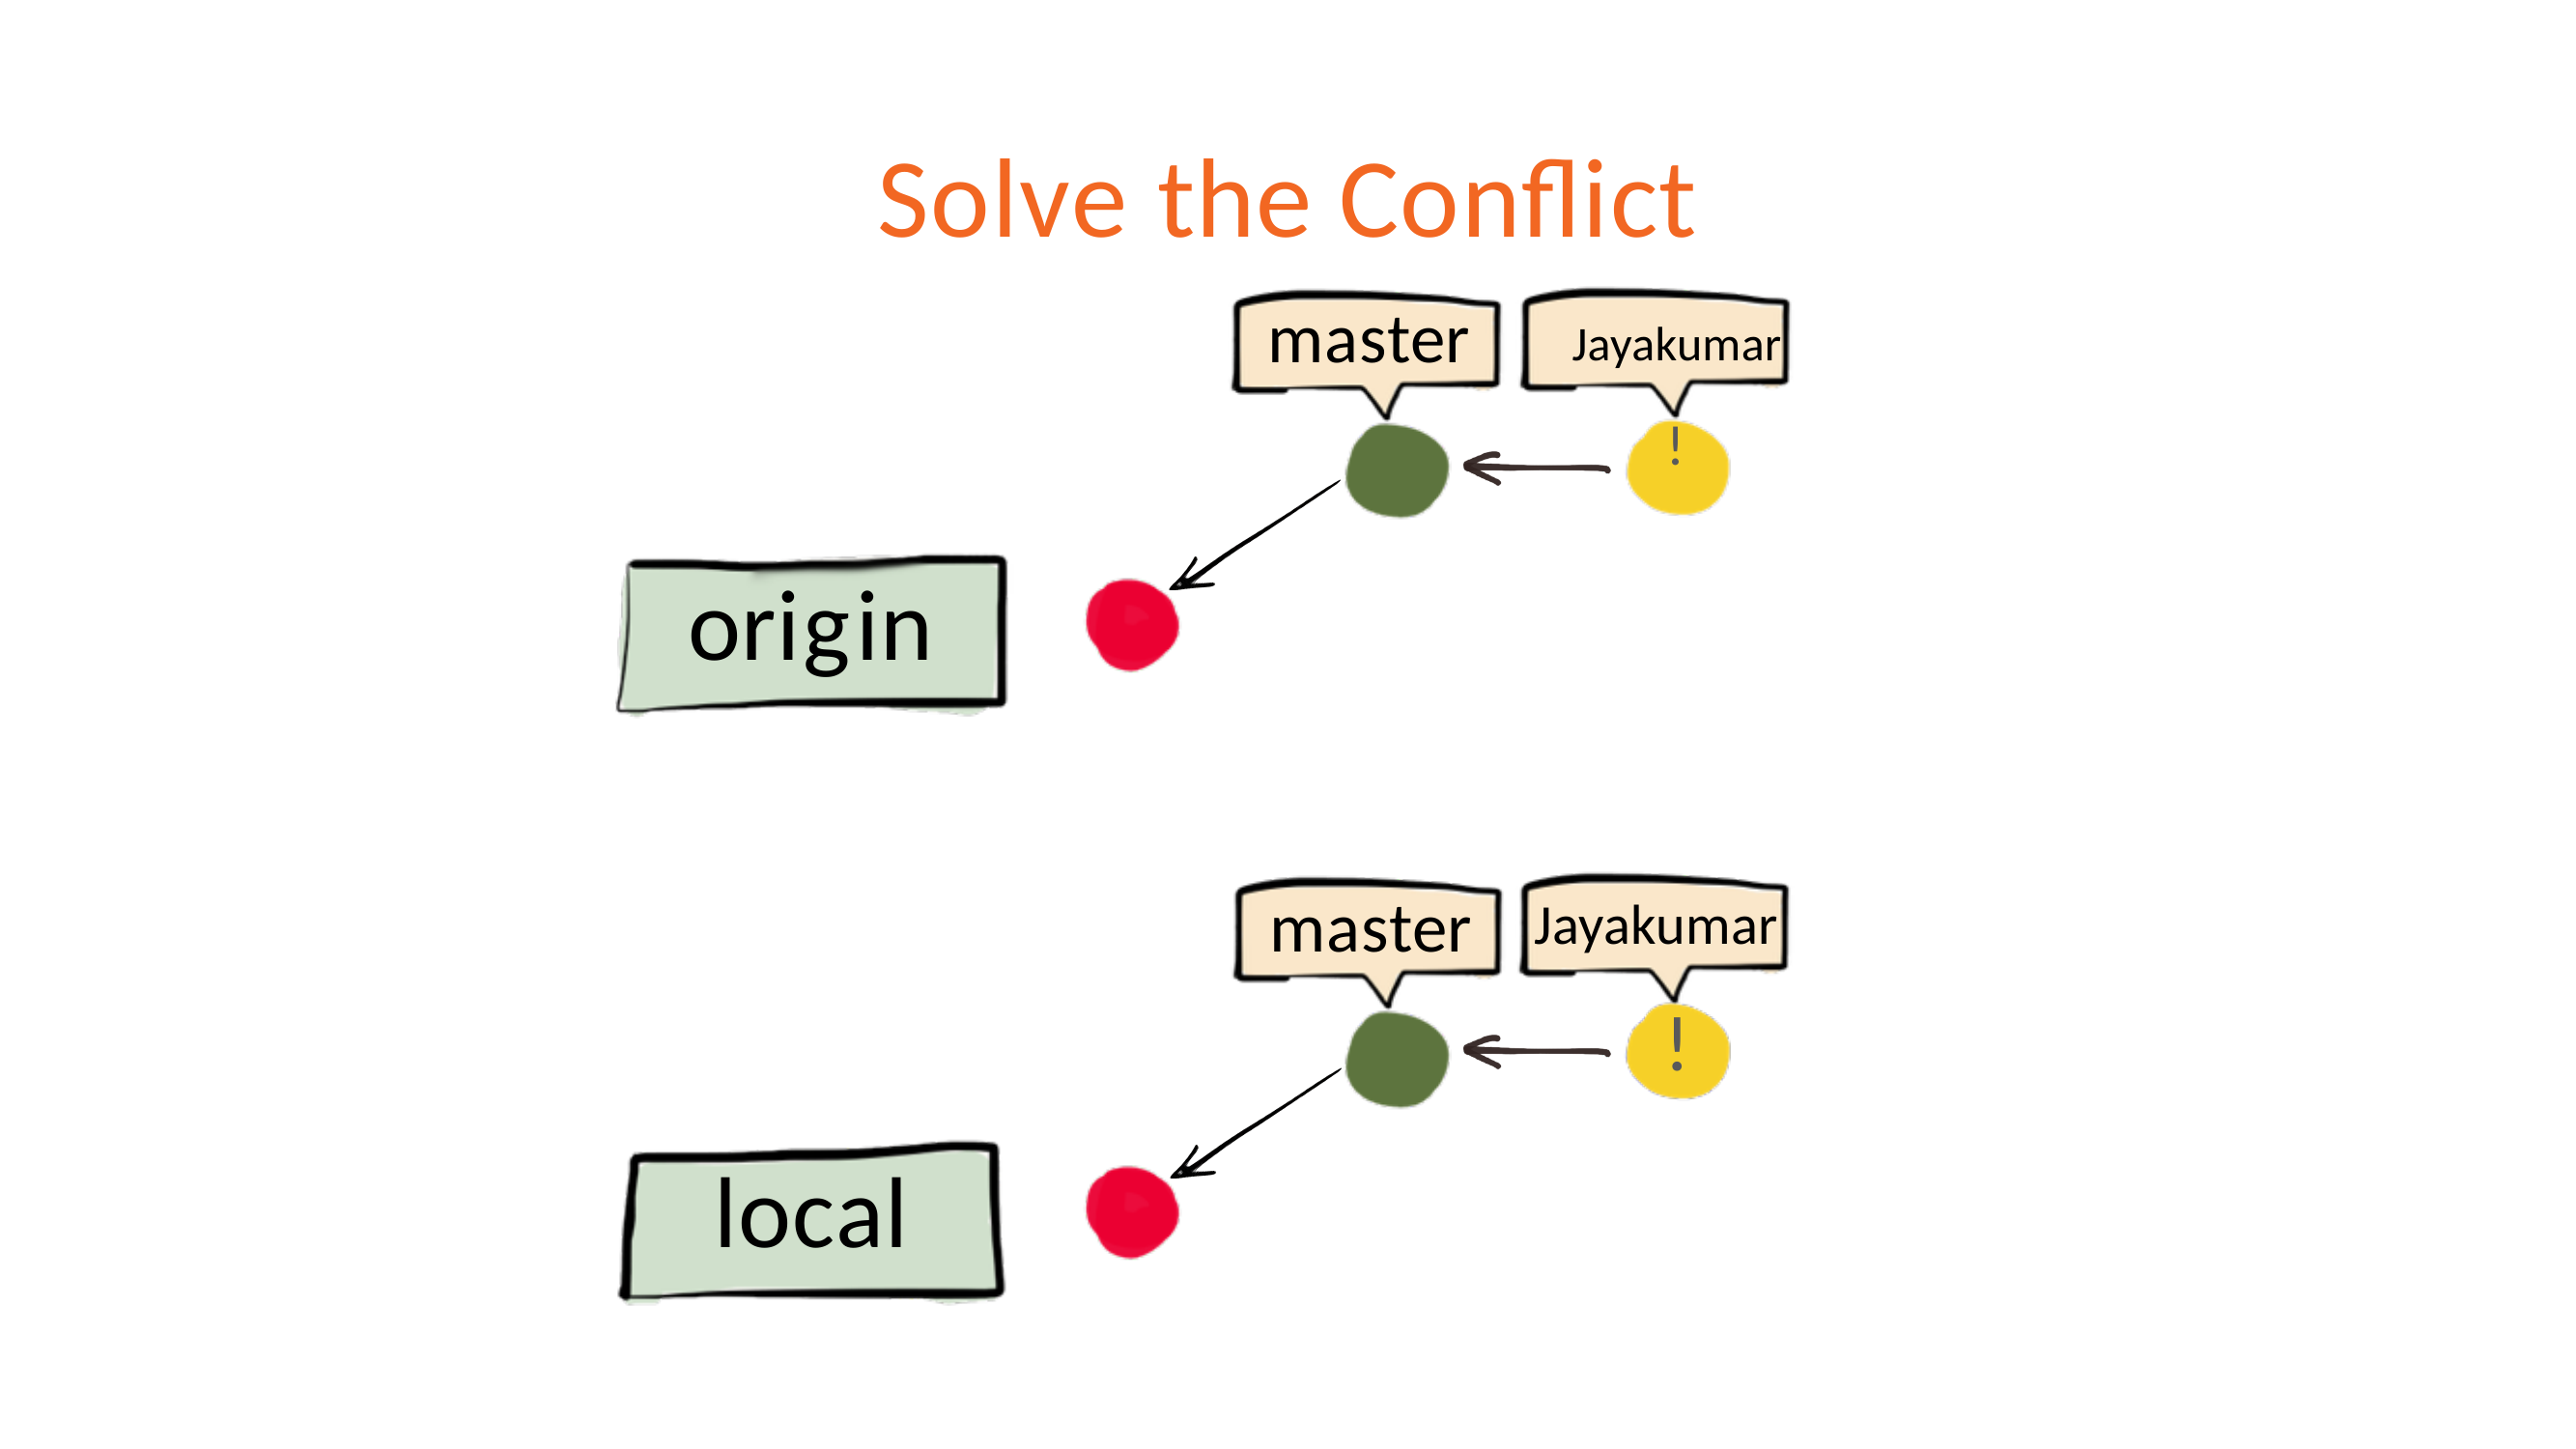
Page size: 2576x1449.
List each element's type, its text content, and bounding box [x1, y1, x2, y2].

text_box [1334, 424, 1456, 529]
text_box Jayakumar ! [1570, 312, 2158, 477]
text_box [612, 1128, 1014, 1314]
text_box [1334, 1012, 1456, 1120]
text_box [1514, 867, 1795, 1007]
text_box [1227, 283, 1507, 424]
text_box Jayakumar ! [1532, 888, 2195, 1087]
text_box [1170, 1067, 1342, 1179]
text_box [1169, 479, 1341, 590]
text_box local [712, 1147, 913, 1268]
title Solve the Conflict [596, 125, 1980, 367]
text_box [1615, 1087, 1737, 1107]
text_box [1229, 871, 1508, 1012]
text_box [1615, 477, 1737, 524]
text_box [612, 544, 1014, 724]
text_box [1068, 569, 1190, 687]
text_box master [1267, 881, 1474, 967]
text_box [1515, 281, 1796, 421]
text_box origin [686, 559, 938, 681]
text_box [1446, 1028, 1532, 1079]
text_box [1446, 444, 1620, 496]
text_box [1068, 1156, 1190, 1274]
text_box master [1265, 292, 1472, 377]
